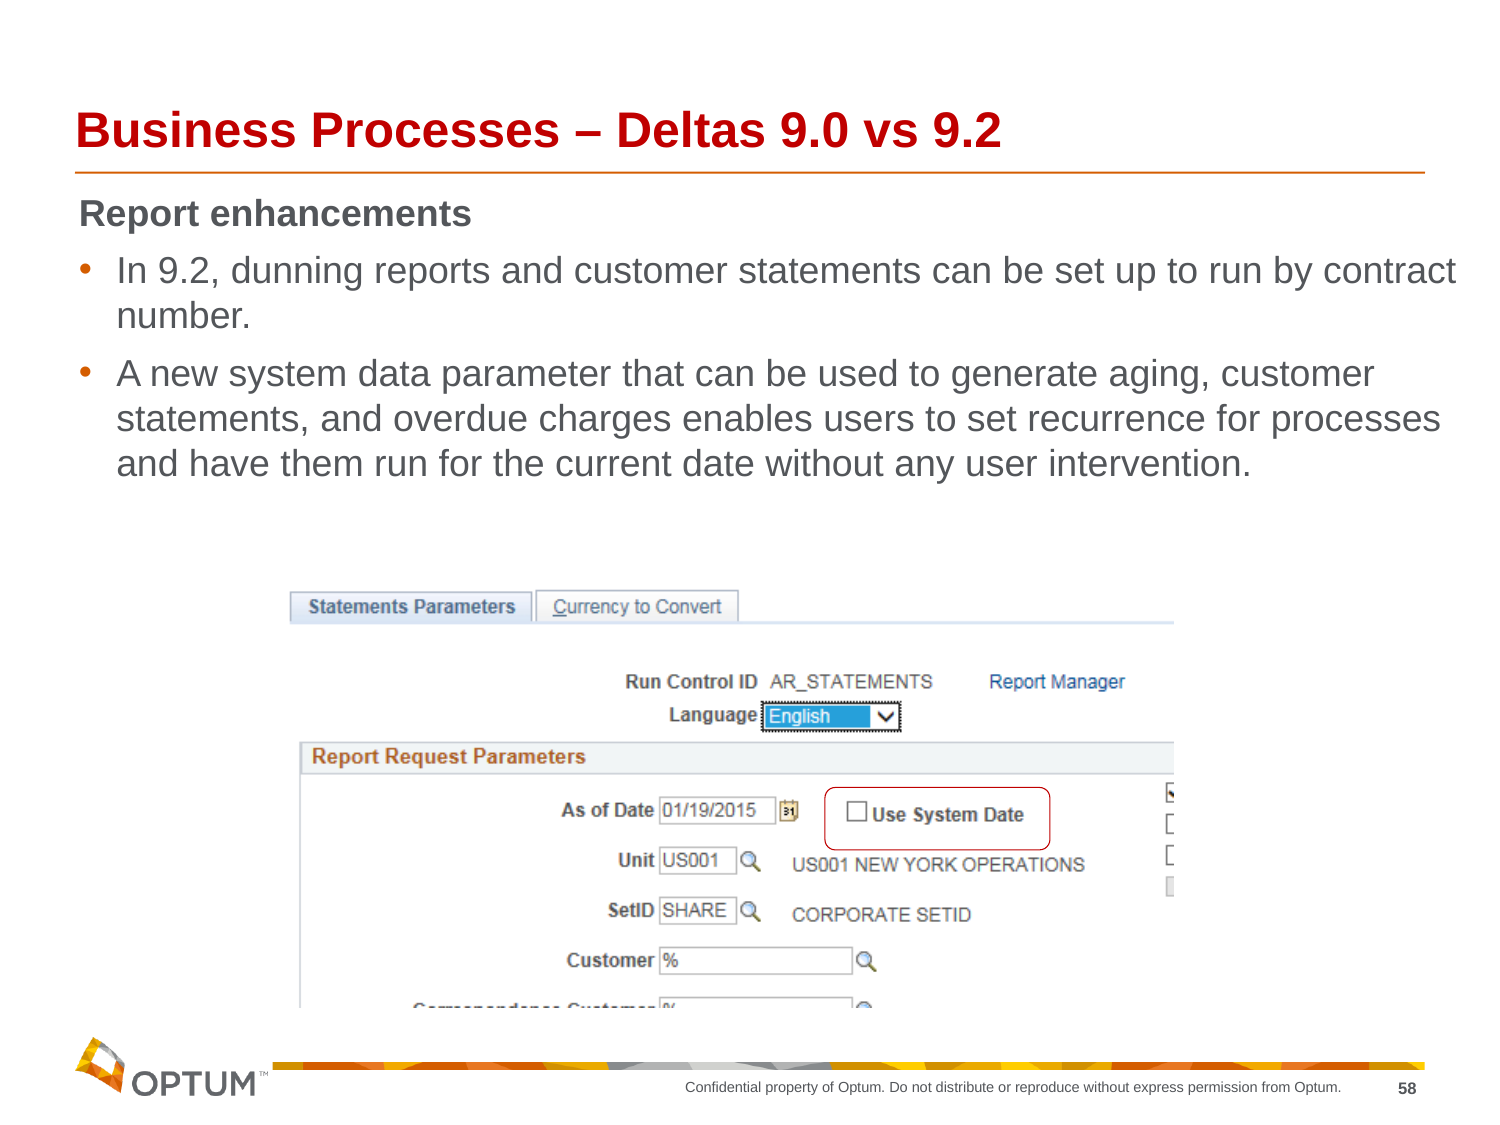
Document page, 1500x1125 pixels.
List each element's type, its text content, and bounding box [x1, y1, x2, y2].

picture [75, 1037, 268, 1096]
picture [286, 586, 1174, 1009]
list Report enhancements In 9.2, dunning reports and customer statements can be set up to run by contract number. A new system data parameter that can be used to generate aging, customer statements, and overdue charges enables users to set recurrence for processes and have them run for the current date without any user intervention. [78, 188, 1500, 578]
title Business Processes – Deltas 9.0 vs 9.2 [75, 31, 1425, 158]
picture [273, 1062, 1425, 1070]
